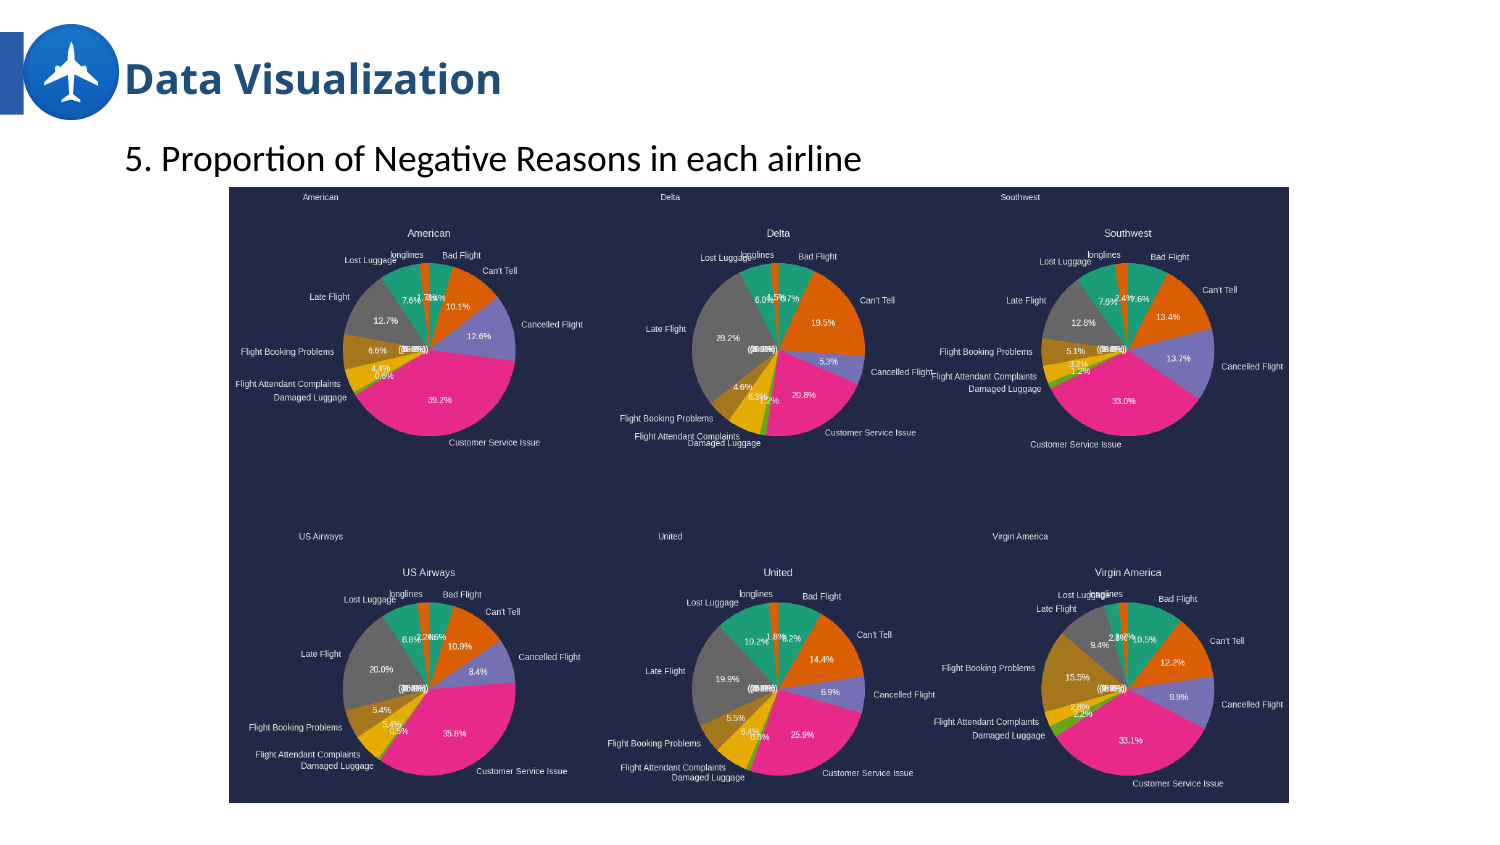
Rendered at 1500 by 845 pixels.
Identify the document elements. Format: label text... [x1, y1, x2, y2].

picture [229, 187, 1289, 803]
text_box 5. Proportion of Negative Reasons in each airline [109, 126, 1006, 232]
text_box Data Visualization [109, 45, 631, 111]
picture [23, 24, 119, 120]
